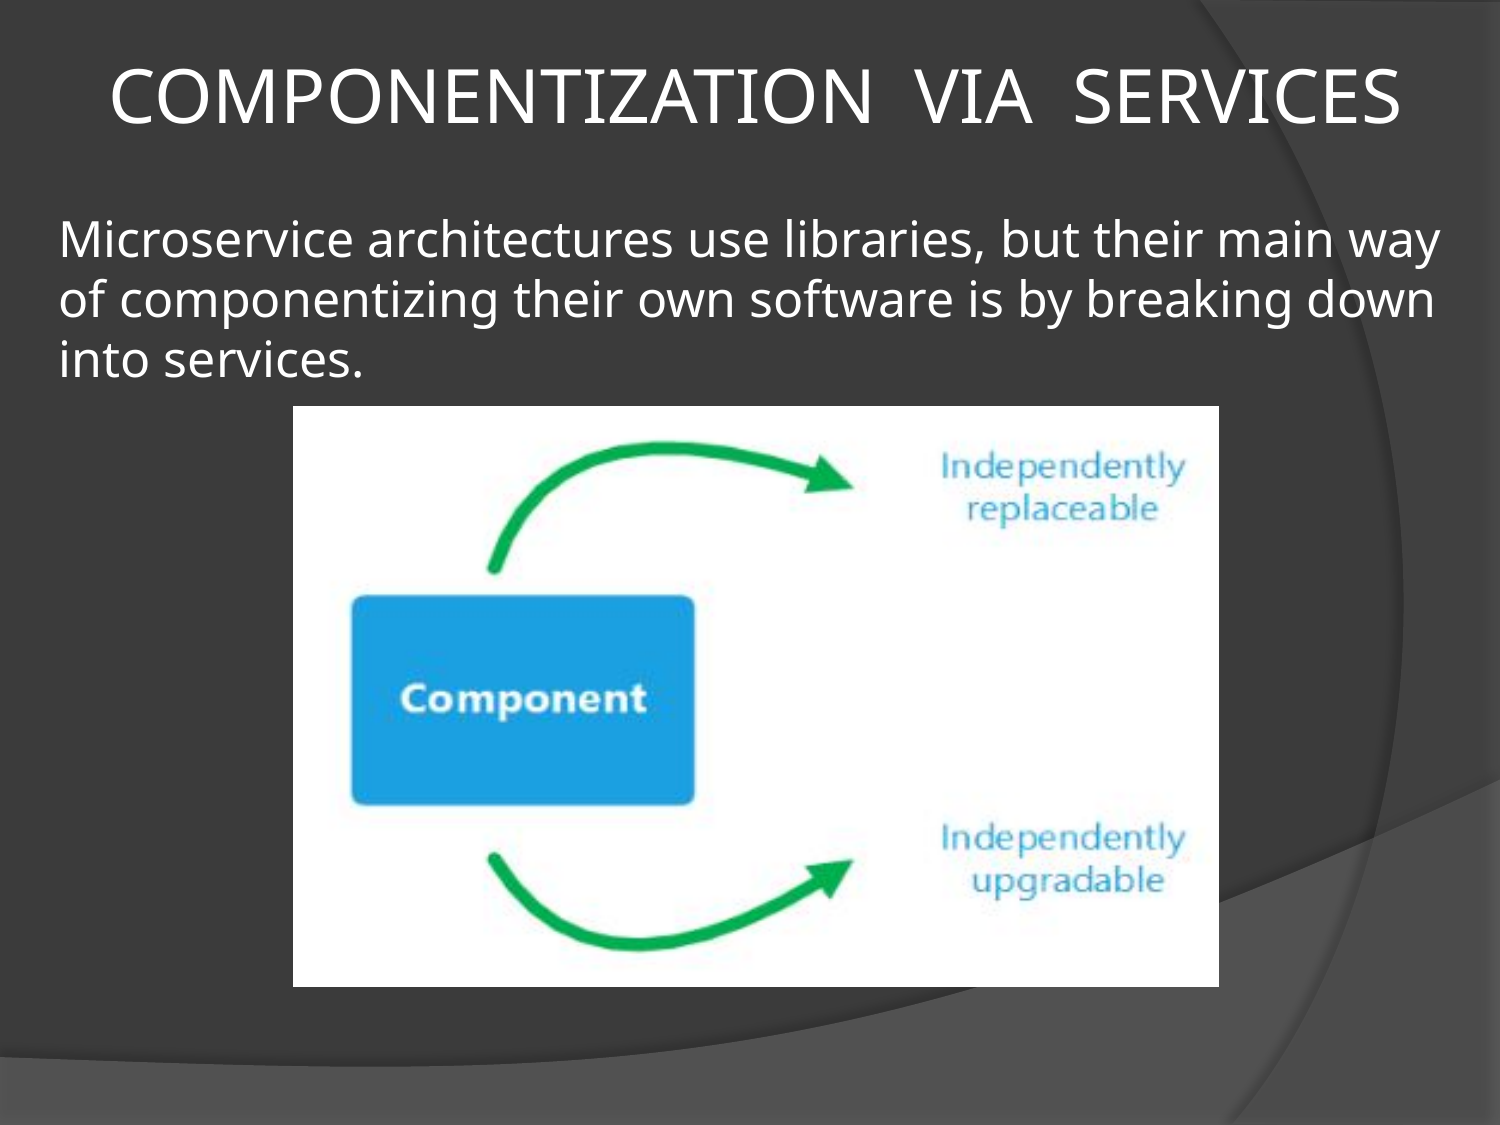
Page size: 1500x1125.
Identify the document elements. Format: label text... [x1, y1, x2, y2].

list Microservice architectures use libraries, but their main way of componentizing their own software is by breaking down into services. [43, 200, 1469, 1088]
picture [293, 406, 1220, 987]
title COMPONENTIZATION VIA SERVICES [75, 23, 1438, 163]
